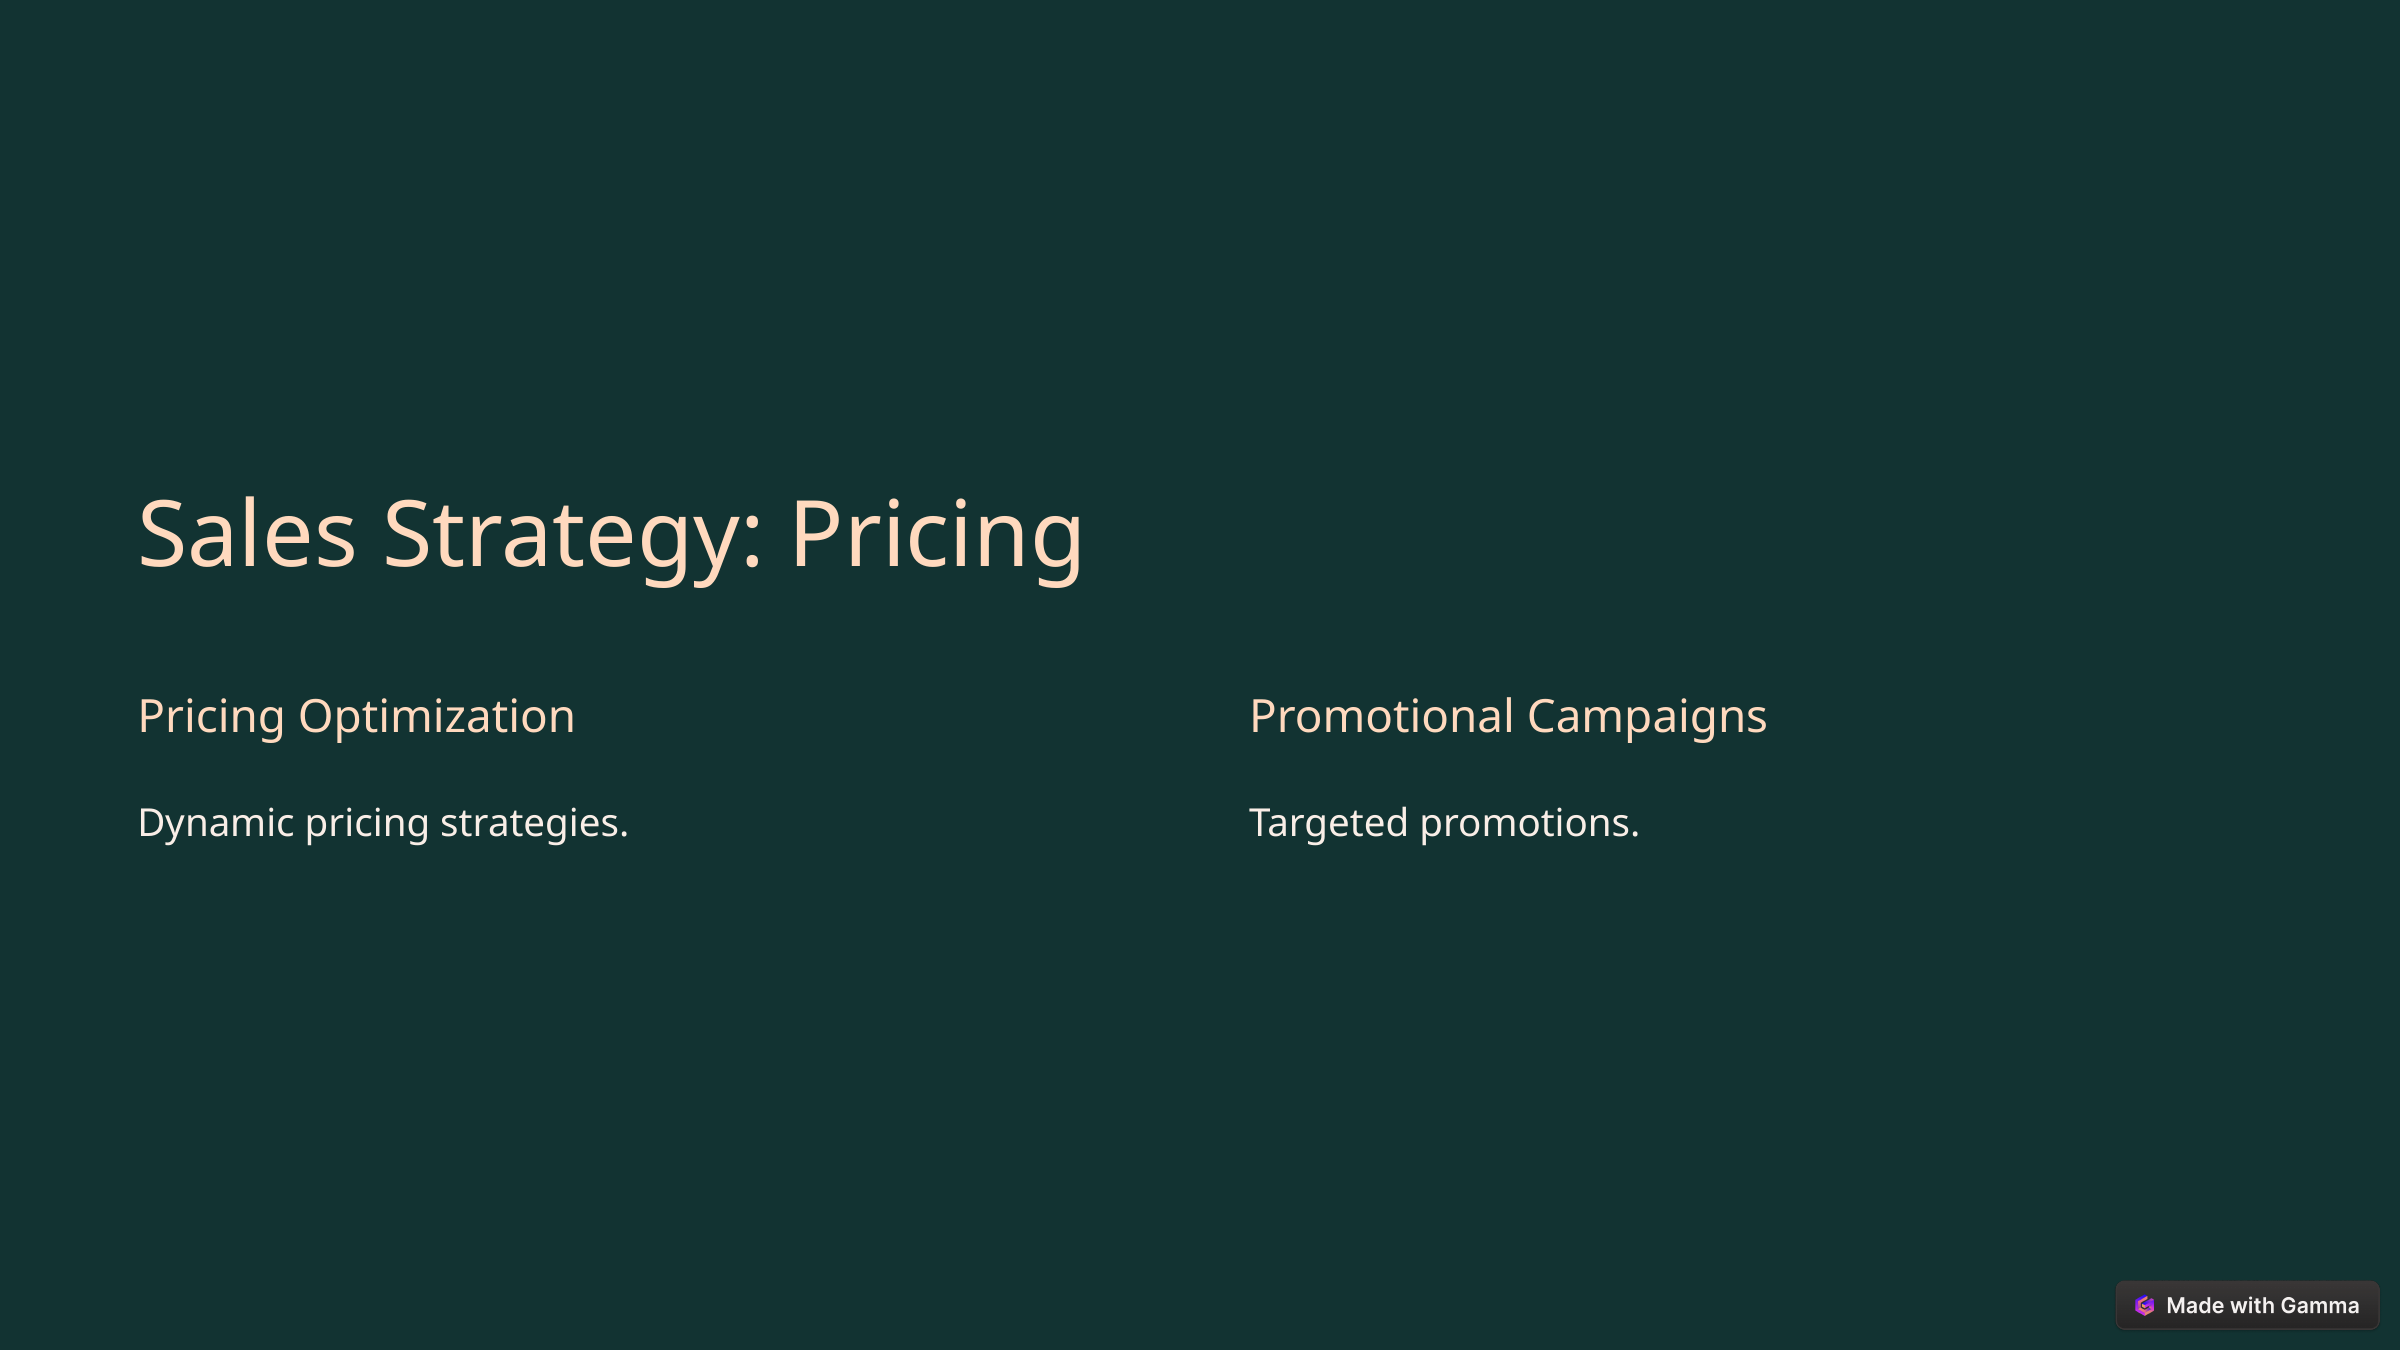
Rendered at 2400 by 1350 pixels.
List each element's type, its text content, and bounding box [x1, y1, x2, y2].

text_box Pricing Optimization [137, 684, 600, 742]
text_box Sales Strategy: Pricing [137, 470, 1062, 587]
text_box Promotional Campaigns [1249, 684, 1750, 742]
text_box Dynamic pricing strategies. [137, 781, 1152, 844]
picture [2106, 1271, 2389, 1339]
text_box Targeted promotions. [1249, 781, 2264, 844]
